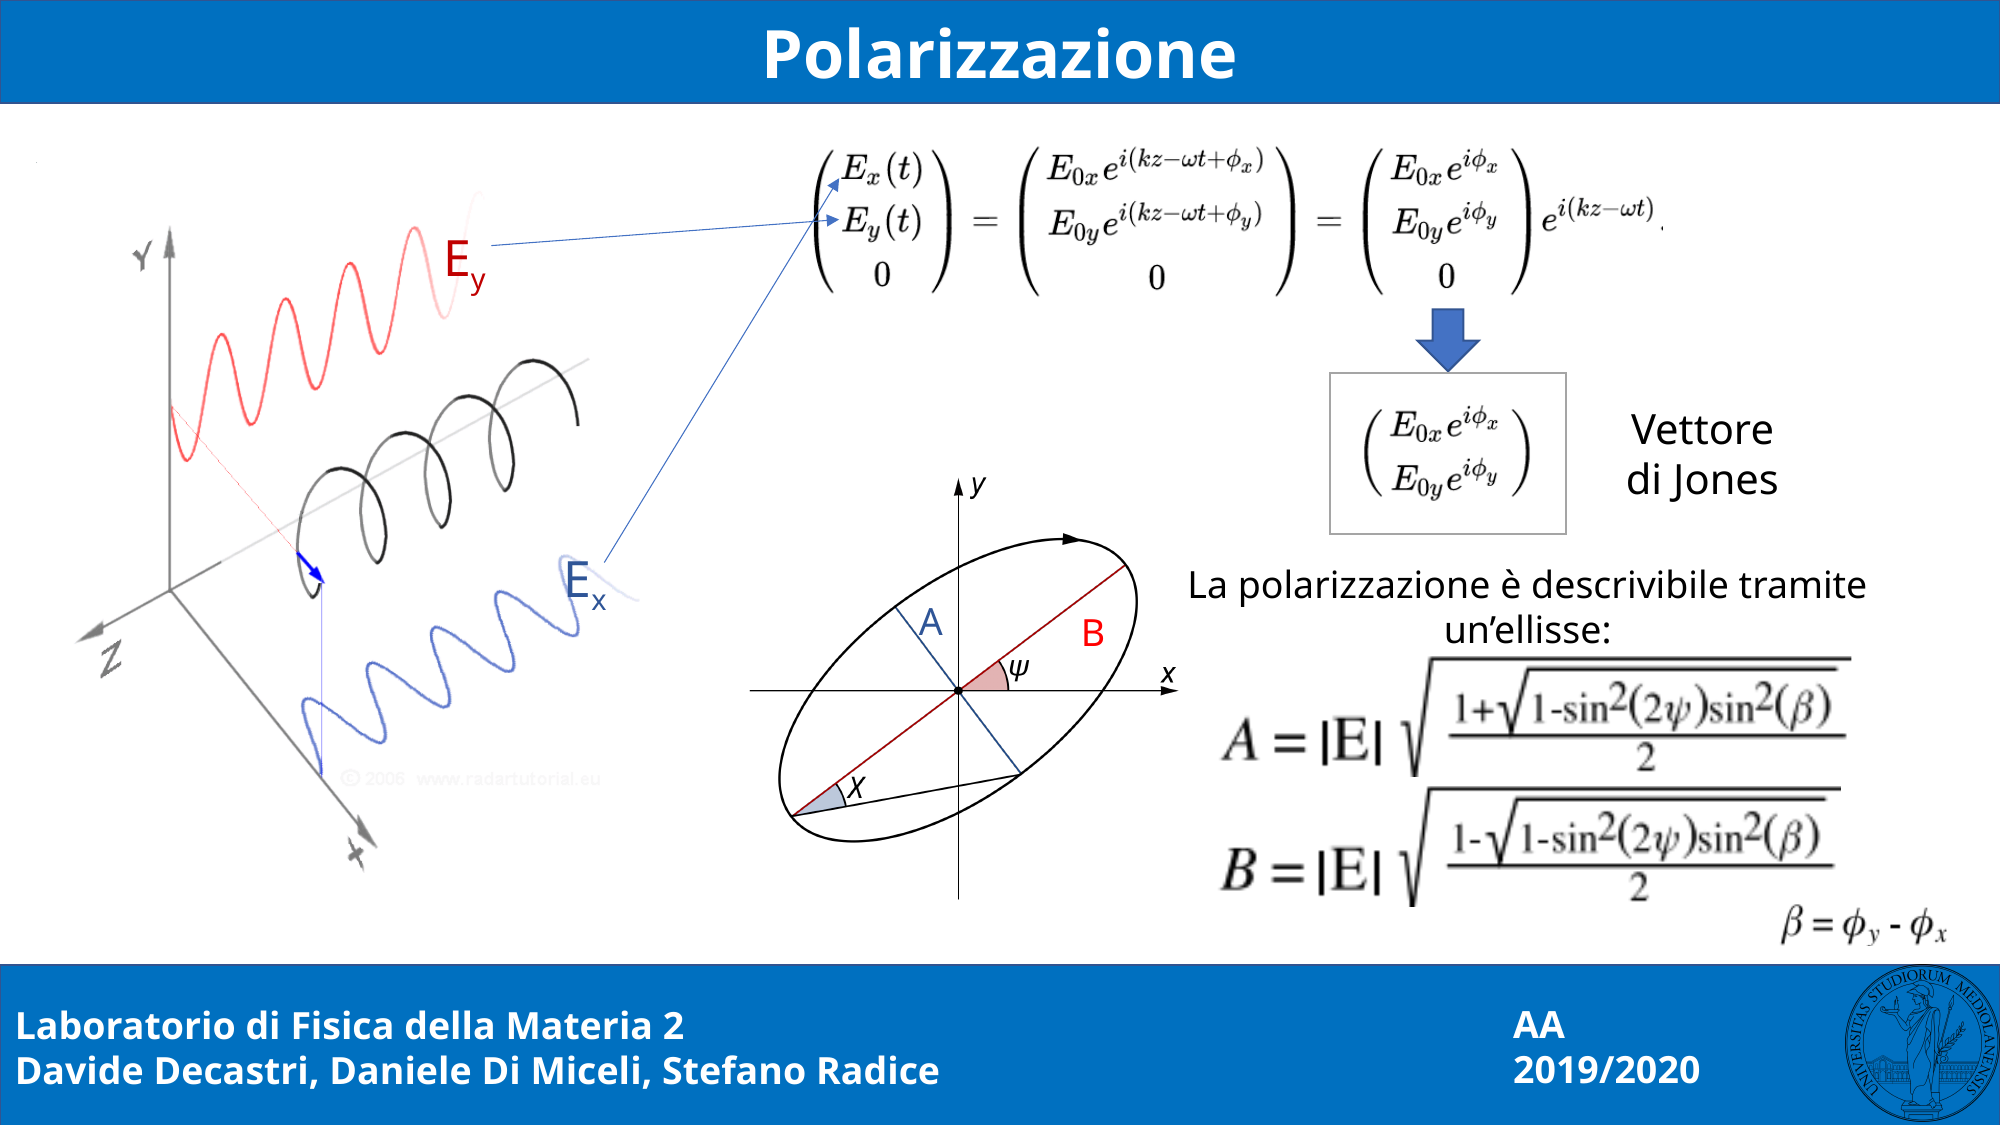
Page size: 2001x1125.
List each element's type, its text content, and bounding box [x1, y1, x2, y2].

picture [1359, 398, 1537, 509]
text_box Laboratorio di Fisica della Materia 2 Davide Decastri, Daniele Di Miceli, Stefano Radice [0, 964, 2000, 1125]
text_box Vettore di Jones [1559, 395, 1845, 511]
text_box [1414, 308, 1482, 372]
picture [1215, 656, 1852, 777]
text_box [491, 219, 604, 246]
picture [36, 162, 702, 873]
picture [1844, 964, 2000, 1122]
text_box La polarizzazione è descrivibile tramite un’ellisse: [1180, 553, 1900, 659]
text_box Polarizzazione [0, 0, 2000, 104]
picture [1214, 786, 1947, 945]
text_box AA 2019/2020 [1498, 993, 1754, 1099]
text_box [1329, 372, 1567, 535]
picture [791, 136, 1663, 308]
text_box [738, 469, 1180, 911]
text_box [604, 178, 840, 563]
